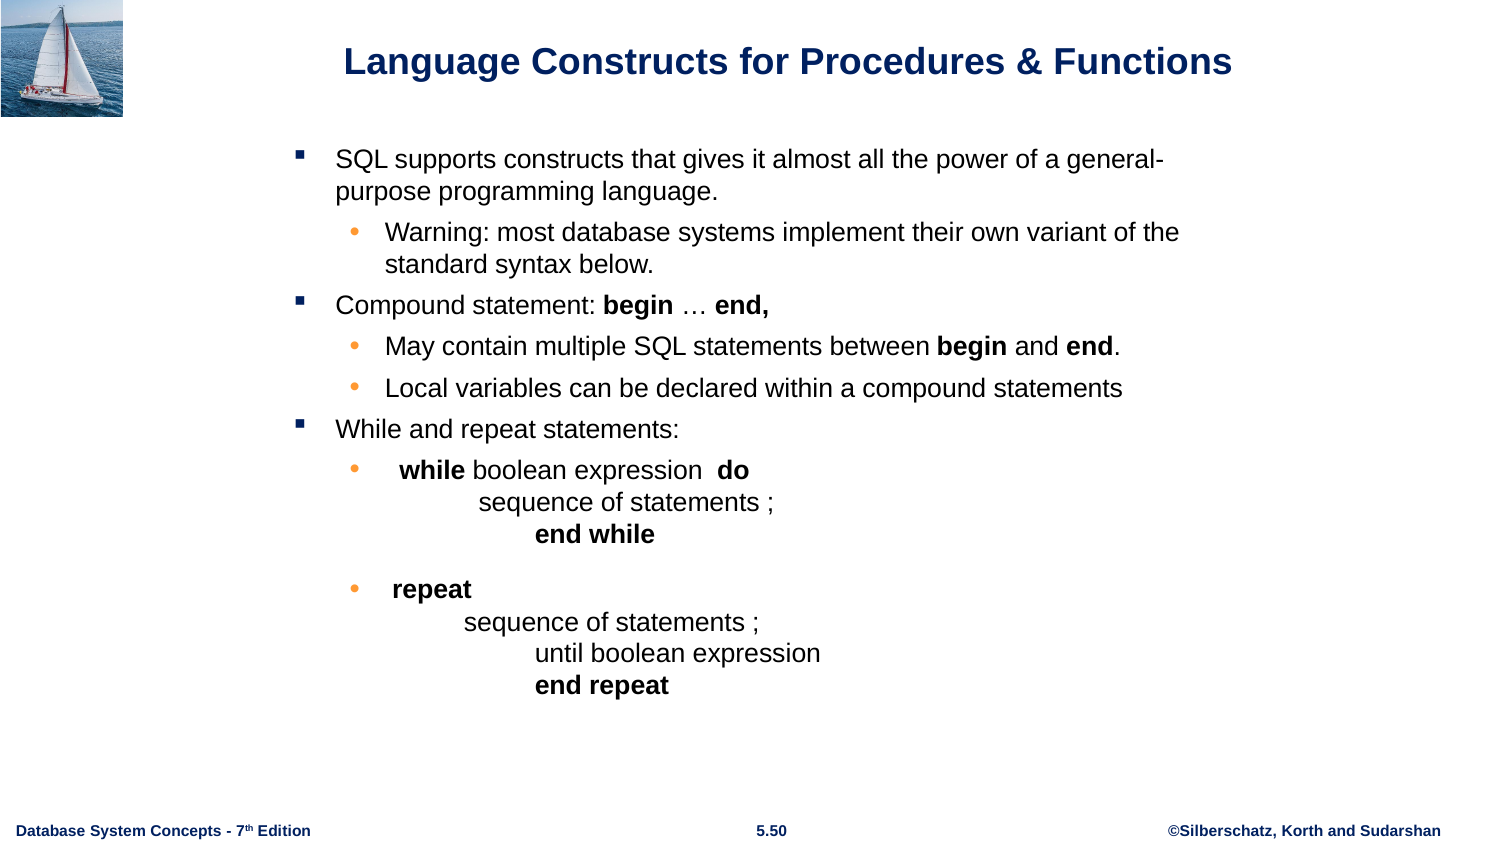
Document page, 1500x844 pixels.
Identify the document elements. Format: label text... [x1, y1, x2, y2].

list SQL supports constructs that gives it almost all the power of a general-purpose programming language. Warning: most database systems implement their own variant of the standard syntax below. Compound statement: begin … end, May contain multiple SQL statements between begin and end. Local variables can be declared within a compound statements While and repeat statements: while boolean expression do sequence of statements ; end while repeat sequence of statements ; until boolean expression end repeat [282, 134, 1233, 759]
picture [0, 0, 123, 117]
title Language Constructs for Procedures & Functions [125, 14, 1452, 90]
